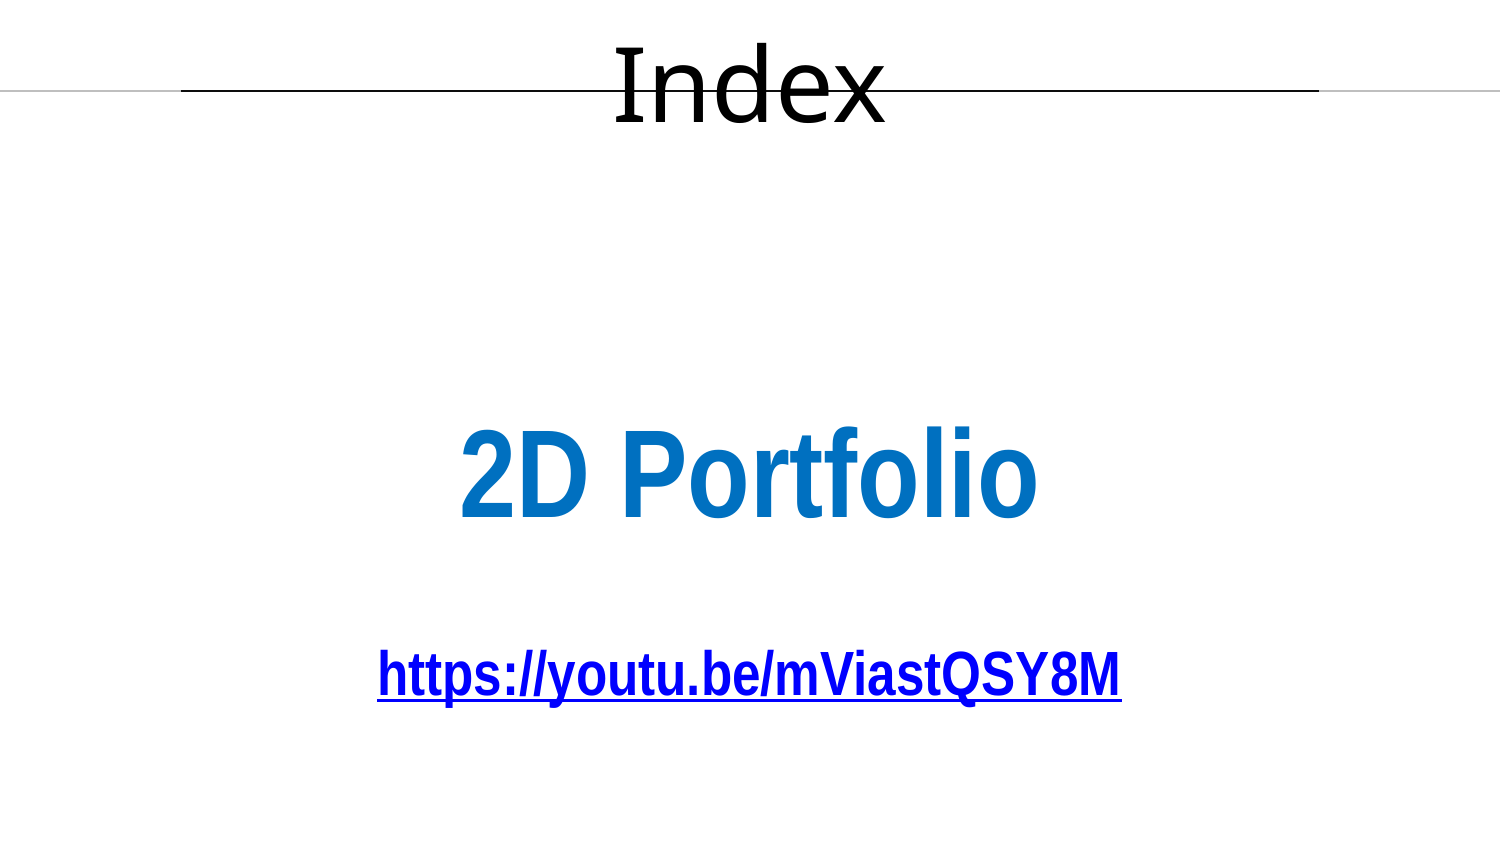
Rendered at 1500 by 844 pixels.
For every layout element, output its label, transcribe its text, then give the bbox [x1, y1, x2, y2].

text_box Index [372, 0, 1128, 164]
text_box 2D Portfolio [25, 300, 1474, 635]
text_box https://youtu.be/mViastQSY8M [134, 631, 1366, 710]
